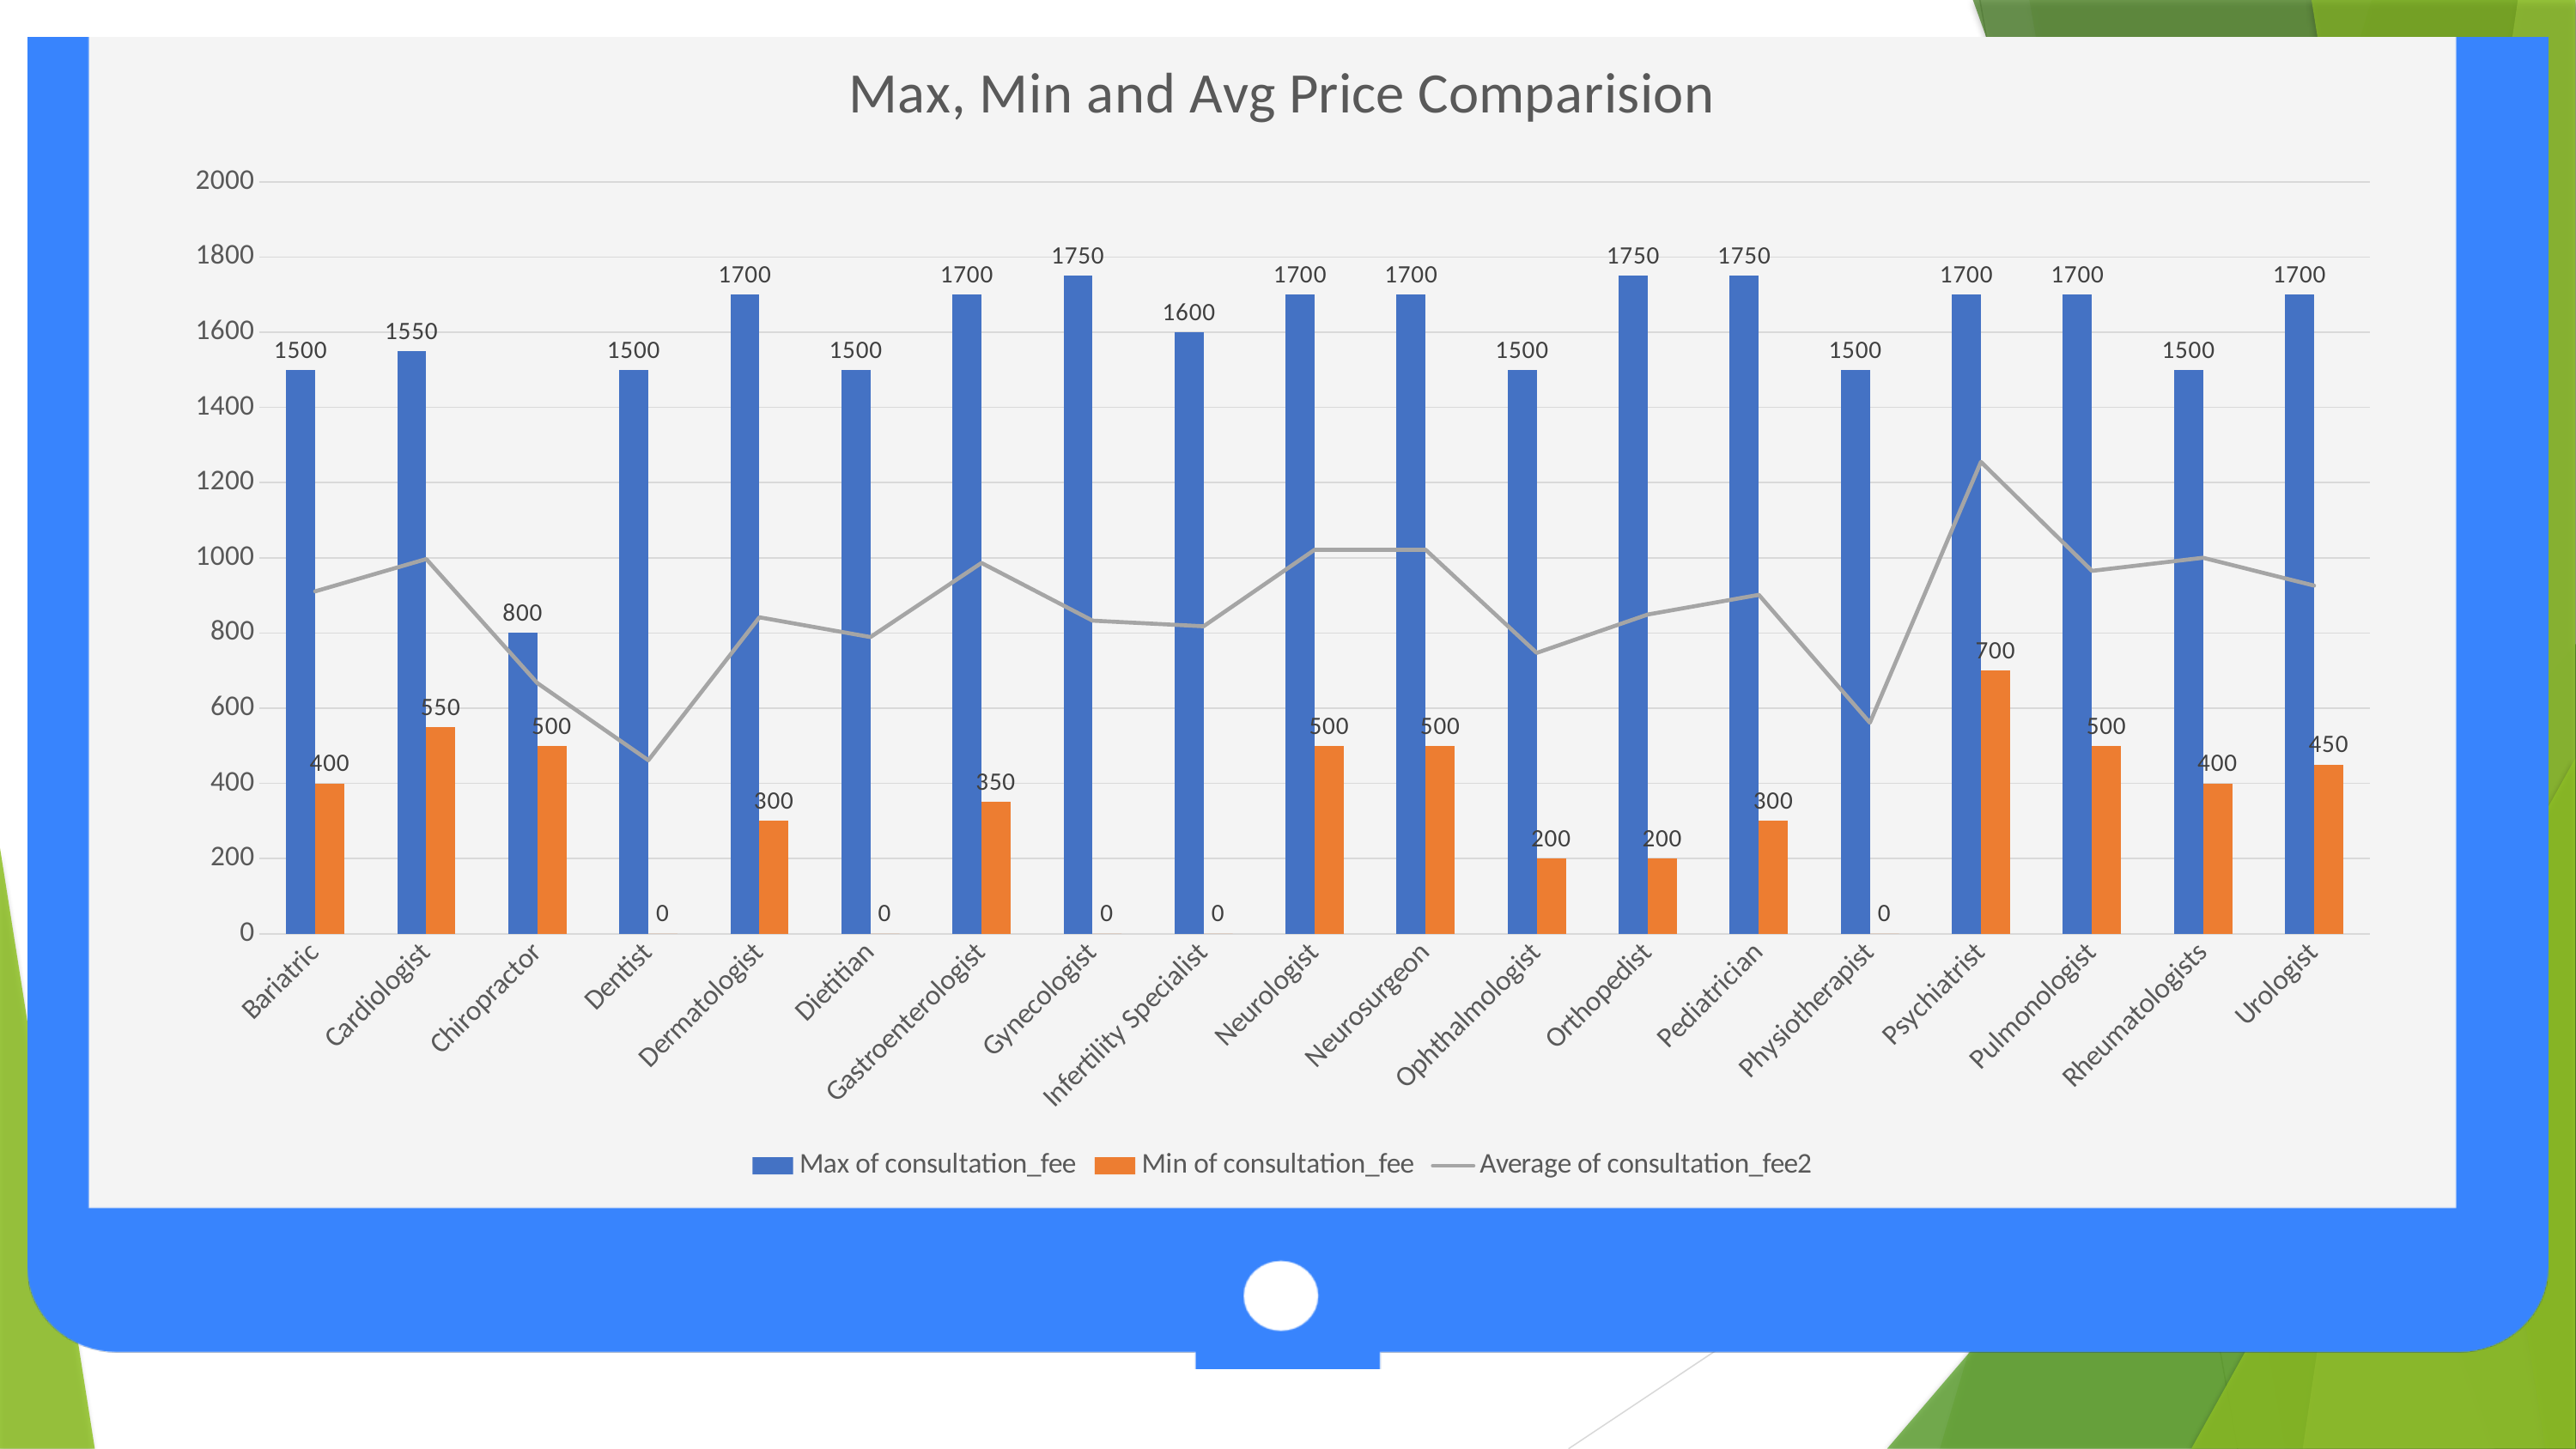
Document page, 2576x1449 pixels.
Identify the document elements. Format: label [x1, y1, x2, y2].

text_box [27, 37, 2549, 1369]
chart [149, 21, 2415, 1186]
